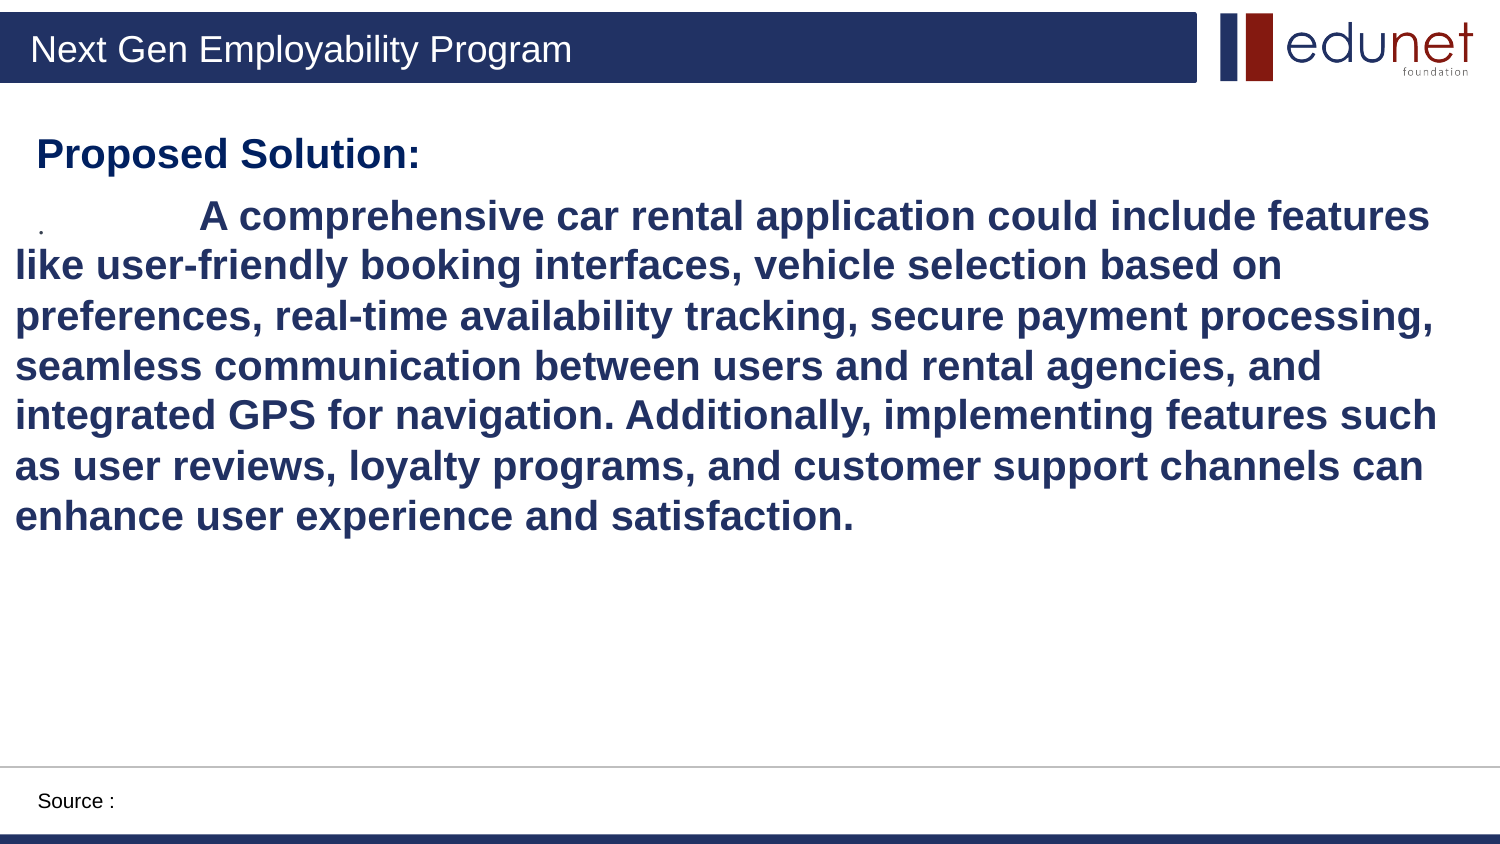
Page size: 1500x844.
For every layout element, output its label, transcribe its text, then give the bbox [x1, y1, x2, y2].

picture [1279, 14, 1482, 83]
text_box Source : [22, 776, 139, 826]
title Proposed Solution: [21, 111, 504, 165]
text_box A comprehensive car rental application could include features like user-friendly booking interfaces, vehicle selection based on preferences, real-time availability tracking, secure payment processing, seamless communication between users and rental agencies, and integrated GPS for navigation. Additionally, implementing features such as user reviews, loyalty programs, and customer support channels can enhance user experience and satisfaction. [0, 180, 1490, 546]
